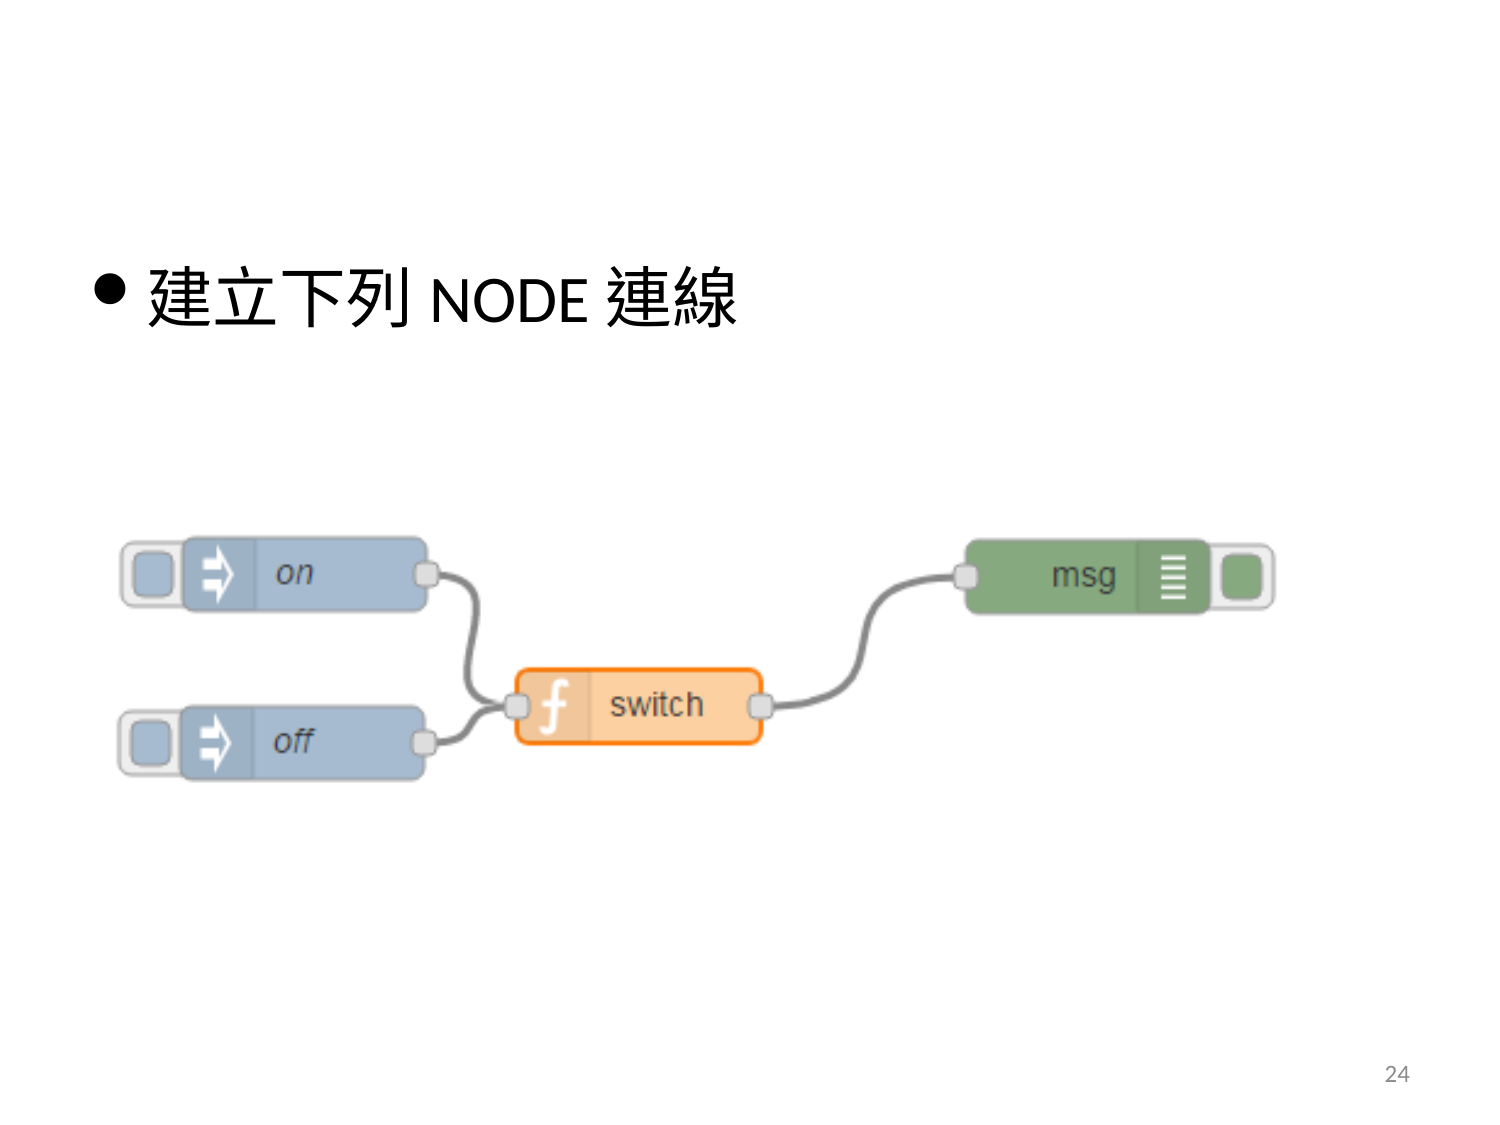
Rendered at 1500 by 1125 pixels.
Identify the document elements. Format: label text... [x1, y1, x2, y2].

picture [110, 470, 1306, 849]
slide_number 24 [1074, 1042, 1425, 1103]
list 建立下列NODE連線 [75, 247, 1425, 1021]
